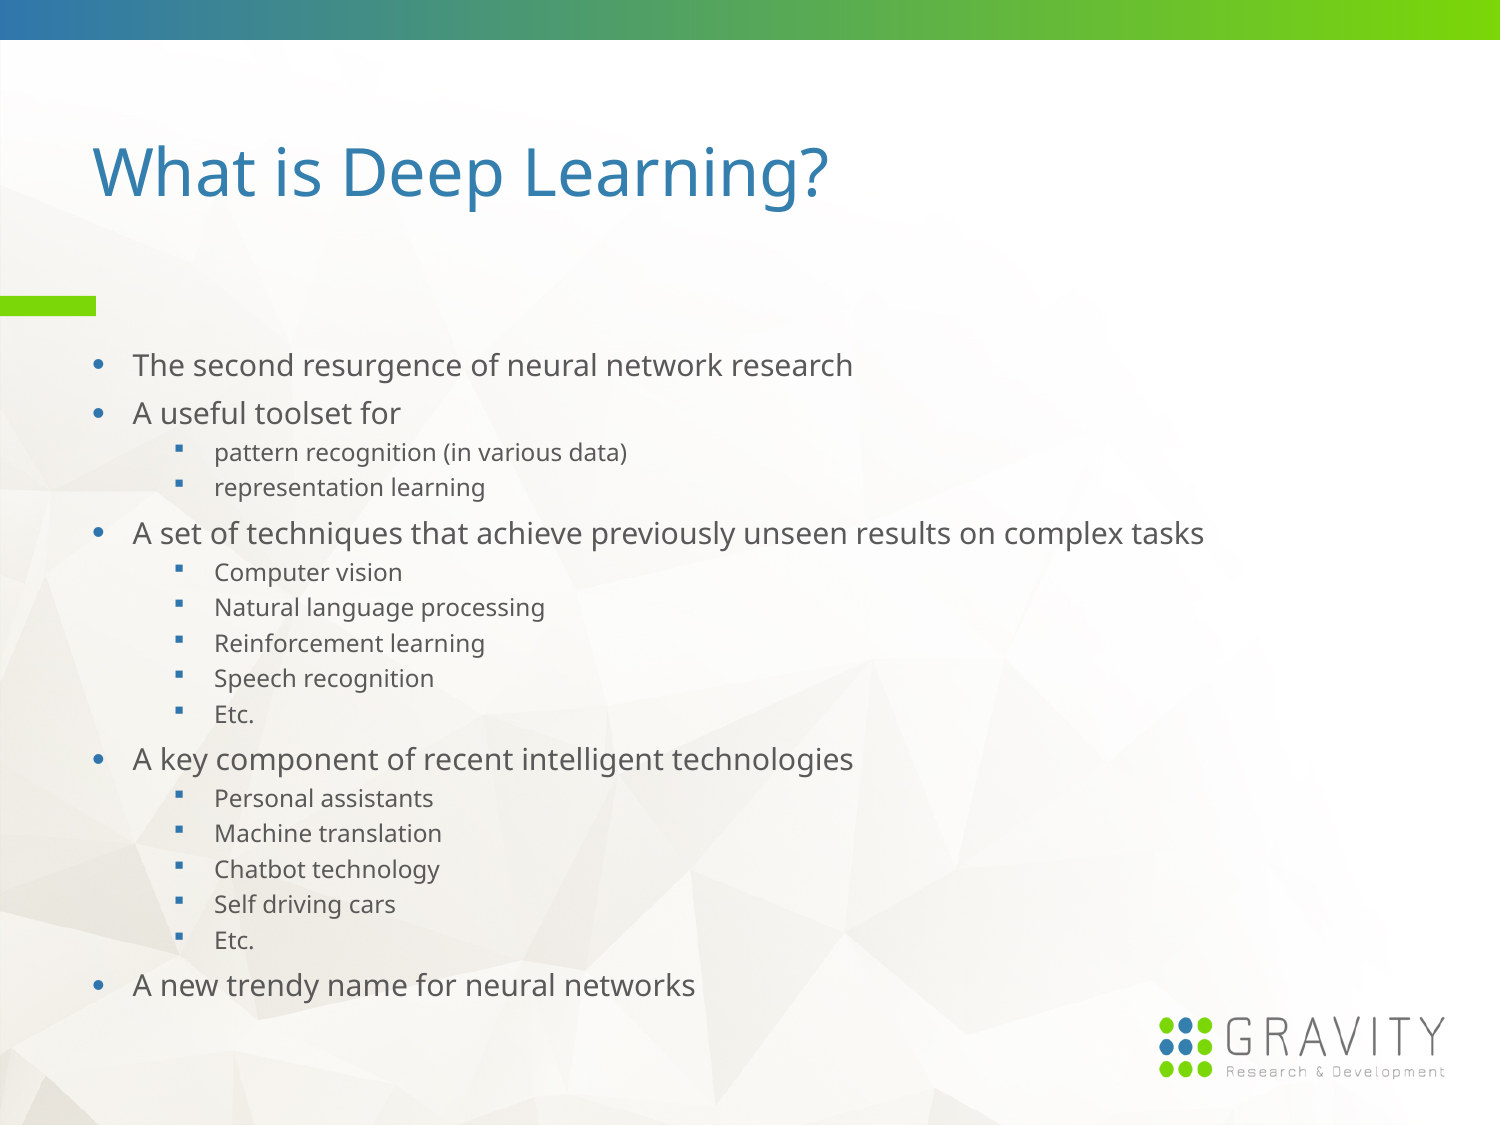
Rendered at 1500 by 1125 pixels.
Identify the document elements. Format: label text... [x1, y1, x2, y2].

title What is Deep Learning? [76, 84, 1424, 266]
picture [0, 40, 1500, 1125]
list The second resurgence of neural network research A useful toolset for pattern recognition (in various data) representation learning A set of techniques that achieve previously unseen results on complex tasks Computer vision Natural language processing Reinforcement learning Speech recognition Etc. A key component of recent intelligent technologies Personal assistants Machine translation Chatbot technology Self driving cars Etc. A new trendy name for neural networks [76, 337, 1424, 1024]
